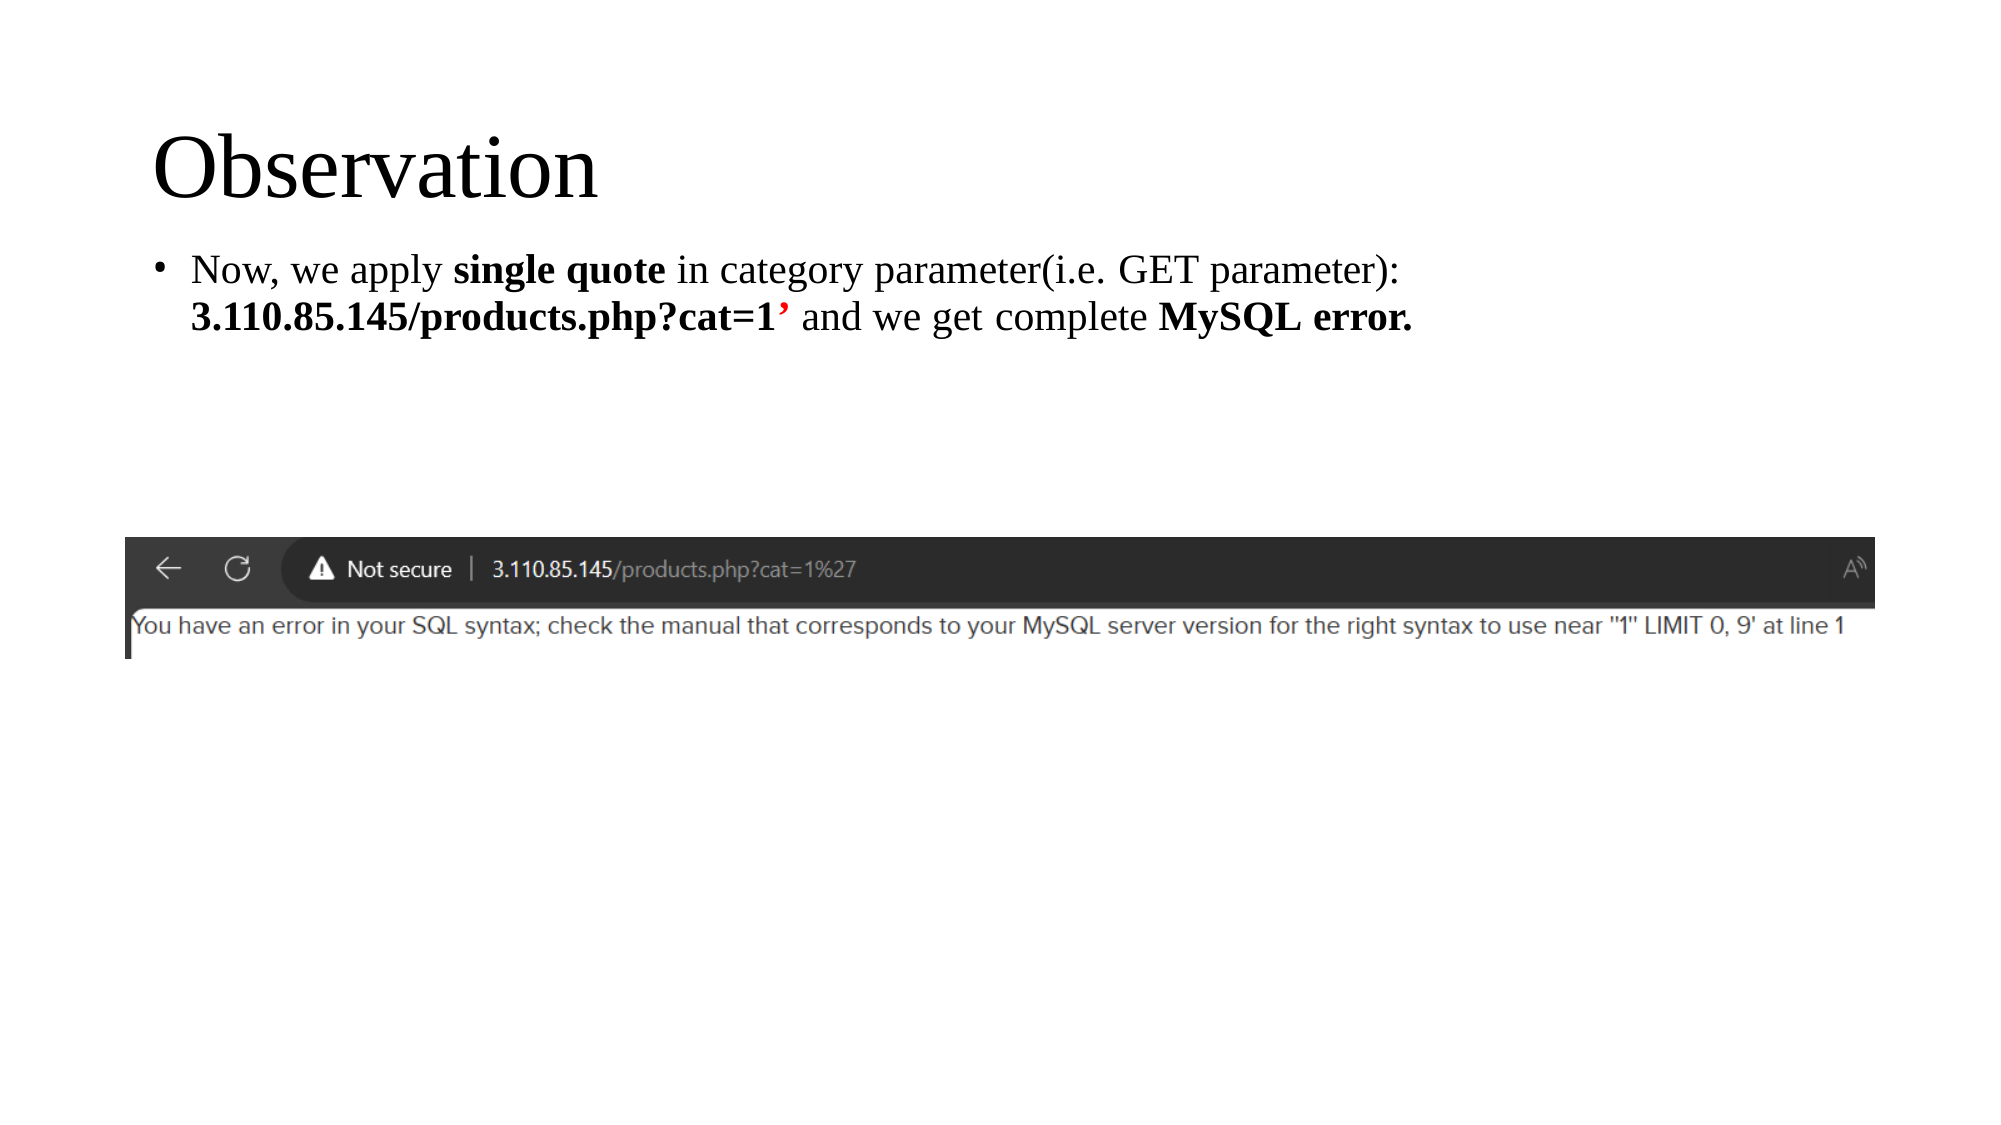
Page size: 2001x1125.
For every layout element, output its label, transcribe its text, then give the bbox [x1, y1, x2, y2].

picture [125, 537, 1875, 659]
text_box Now, we apply single quote in category parameter(i.e. GET parameter): 3.110.85.145/products.php?cat=1’ and we get complete MySQL error. [150, 242, 1436, 340]
title Observation [150, 103, 601, 242]
